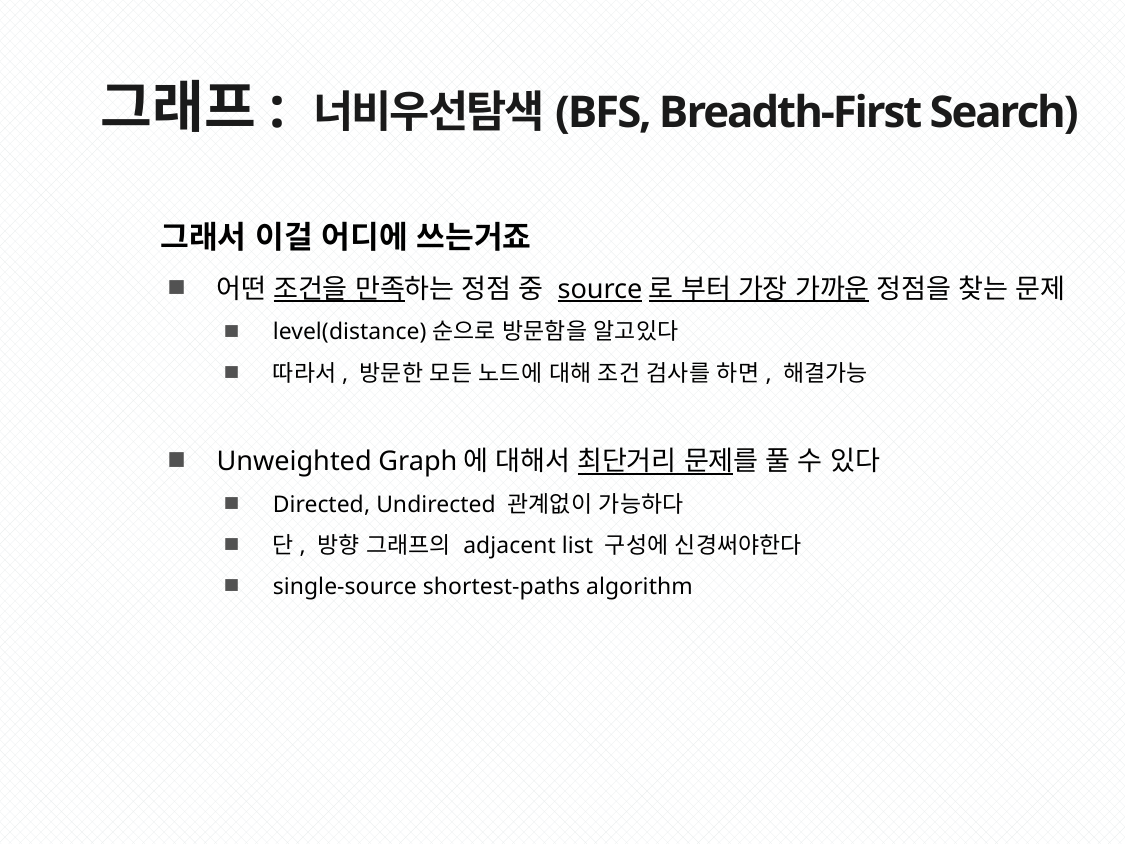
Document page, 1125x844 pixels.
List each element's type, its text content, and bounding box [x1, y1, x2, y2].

picture [169, 452, 184, 467]
text_box 그래프: 너비우선탐색(BFS, Breadth-First Search) [89, 50, 1125, 150]
picture [225, 579, 238, 591]
picture [225, 497, 238, 509]
list 그래서 이걸 어디에 쓰는거죠 어떤 조건을 만족하는 정점 중 source로 부터 가장 가까운 정점을 찾는 문제 level(distance)순으로 방문함을 알고있다 따라서, 방문한 모든 노드에 대해 조건 검사를 하면, 해결가능 Unweighted Graph에 대해서 최단거리 문제를 풀 수 있다 Directed, Undirected 관계없이 가능하다 단, 방향 그래프의 adjacent list 구성에 신경써야한다 ﻿single-source shortest-paths algorithm [89, 150, 1100, 794]
picture [225, 538, 238, 550]
picture [225, 366, 238, 378]
picture [225, 325, 238, 337]
picture [169, 280, 184, 294]
